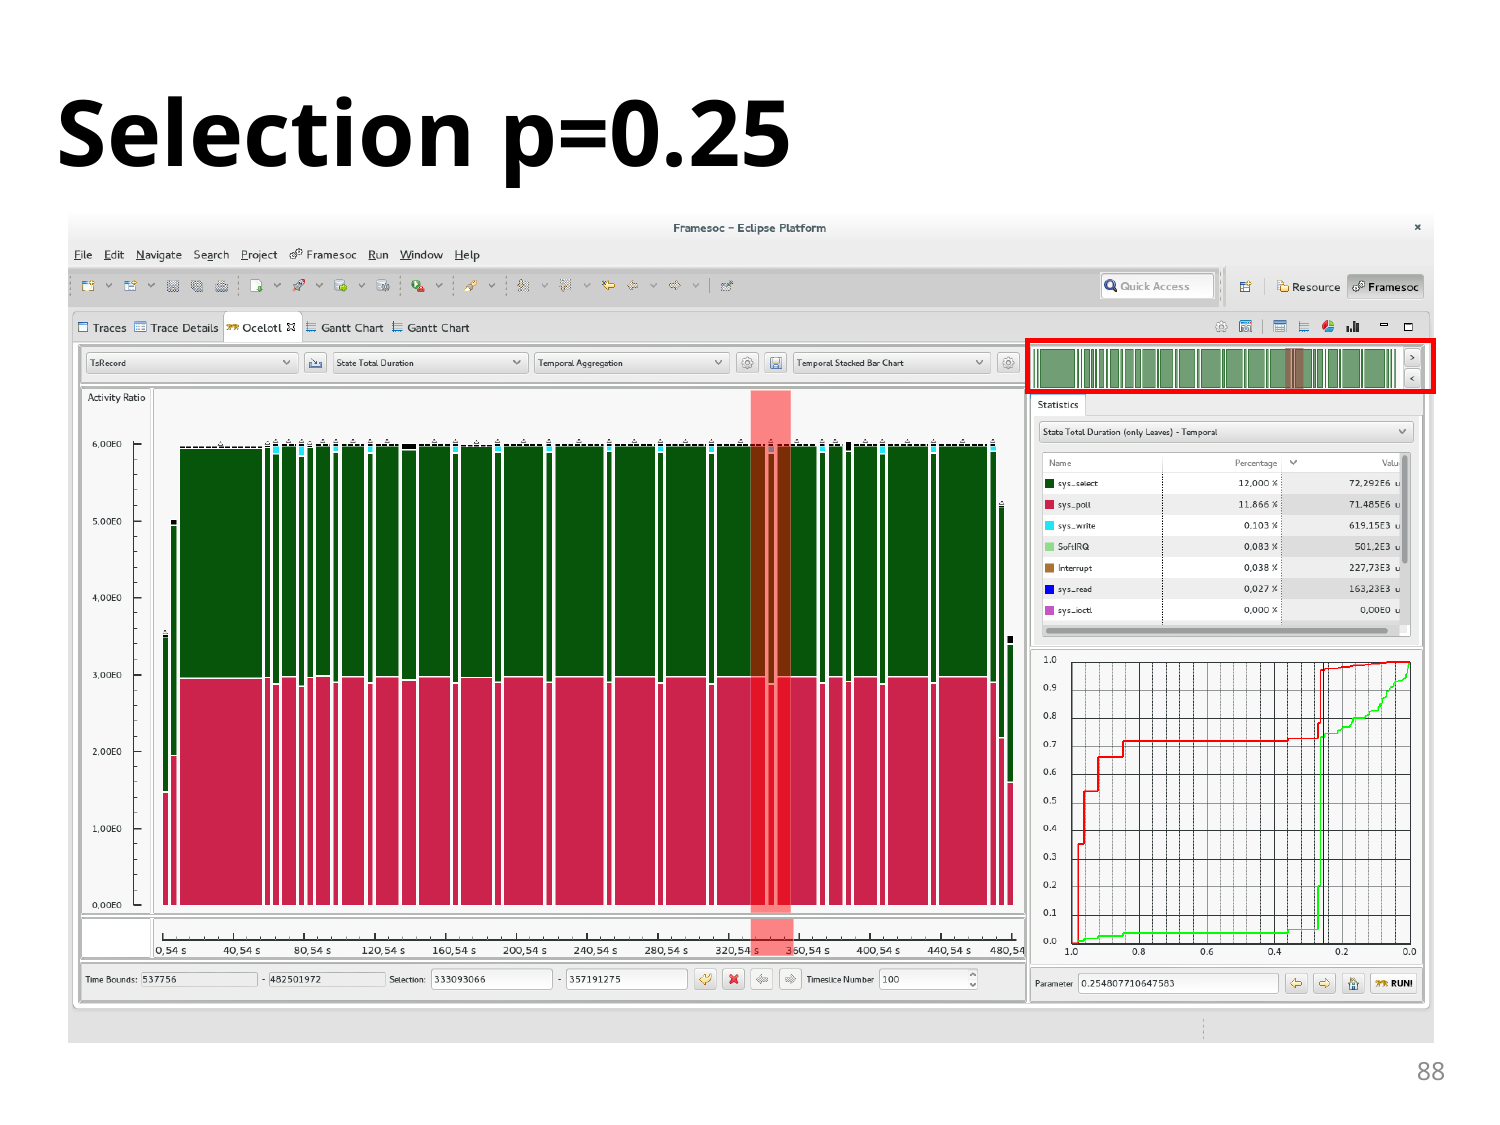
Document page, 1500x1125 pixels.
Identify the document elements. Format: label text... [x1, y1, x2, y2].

slide_number 88 [1059, 1042, 1461, 1103]
title Selection p=0.25 [41, 59, 1461, 215]
picture [68, 211, 1434, 1043]
